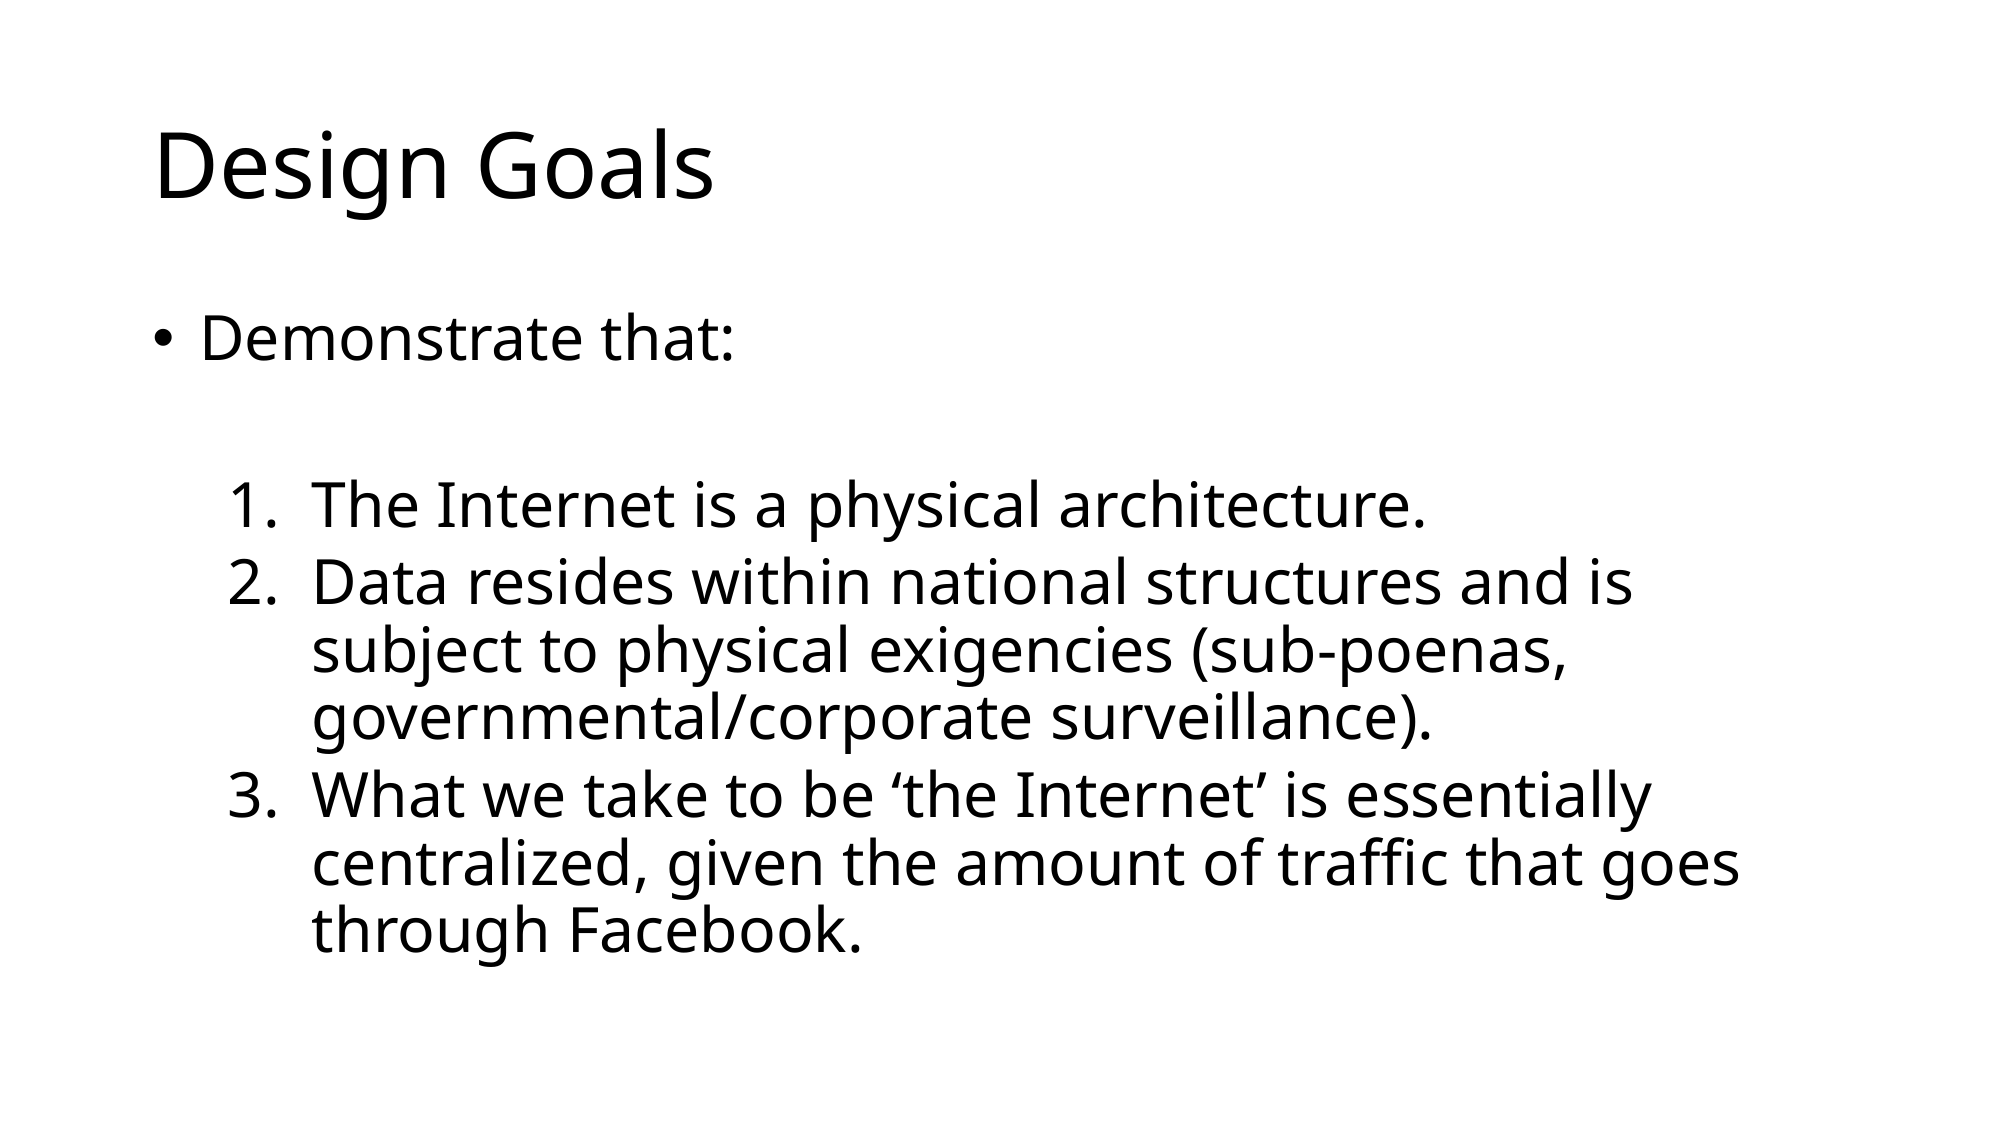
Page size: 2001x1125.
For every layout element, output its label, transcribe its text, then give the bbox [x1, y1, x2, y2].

title Design Goals [137, 59, 1863, 278]
list Demonstrate that: The Internet is a physical architecture. Data resides within national structures and is subject to physical exigencies (sub-poenas, governmental/corporate surveillance). What we take to be ‘the Internet’ is essentially centralized, given the amount of traffic that goes through Facebook. [137, 299, 1863, 1014]
